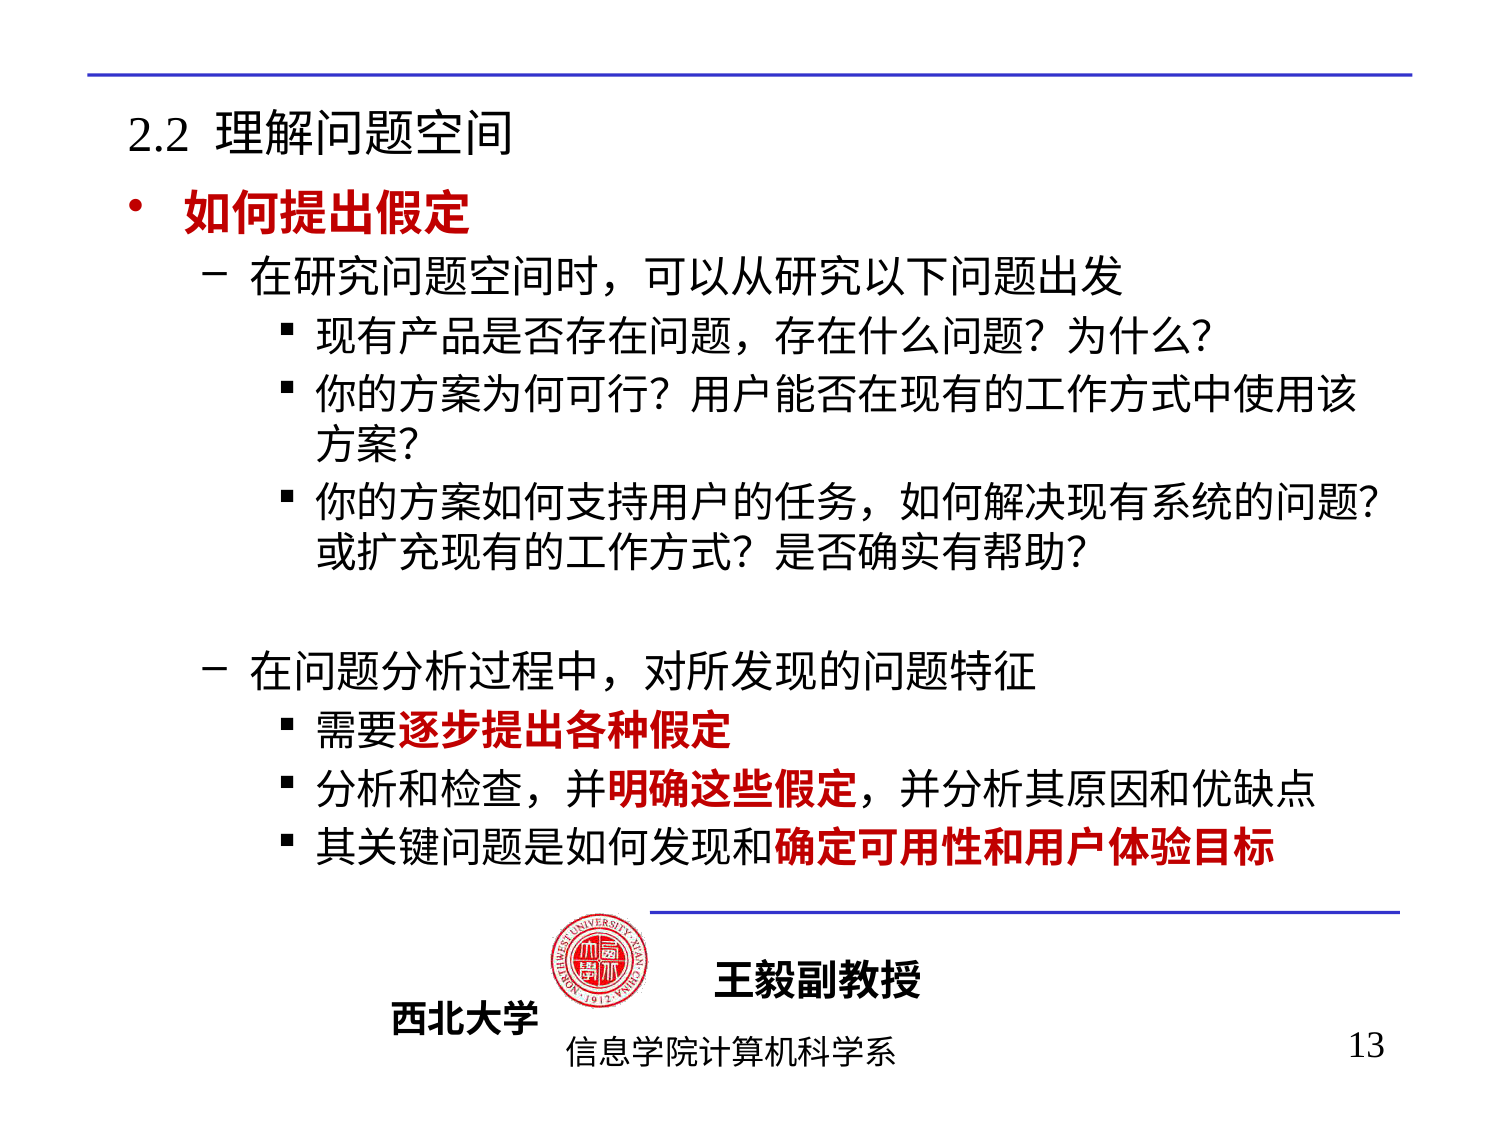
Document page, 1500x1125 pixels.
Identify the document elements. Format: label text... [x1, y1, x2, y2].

slide_number 13 [1087, 1012, 1401, 1088]
list 如何提出假定 在研究问题空间时，可以从研究以下问题出发 现有产品是否存在问题，存在什么问题？为什么？ 你的方案为何可行？用户能否在现有的工作方式中使用该方案？ 你的方案如何支持用户的任务，如何解决现有系统的问题？或扩充现有的工作方式？是否确实有帮助？ 在问题分析过程中，对所发现的问题特征 需要逐步提出各种假定 分析和检查，并明确这些假定，并分析其原因和优缺点 其关键问题是如何发现和确定可用性和用户体验目标 [112, 174, 1388, 900]
title 2.2 理解问题空间 [112, 87, 1388, 174]
